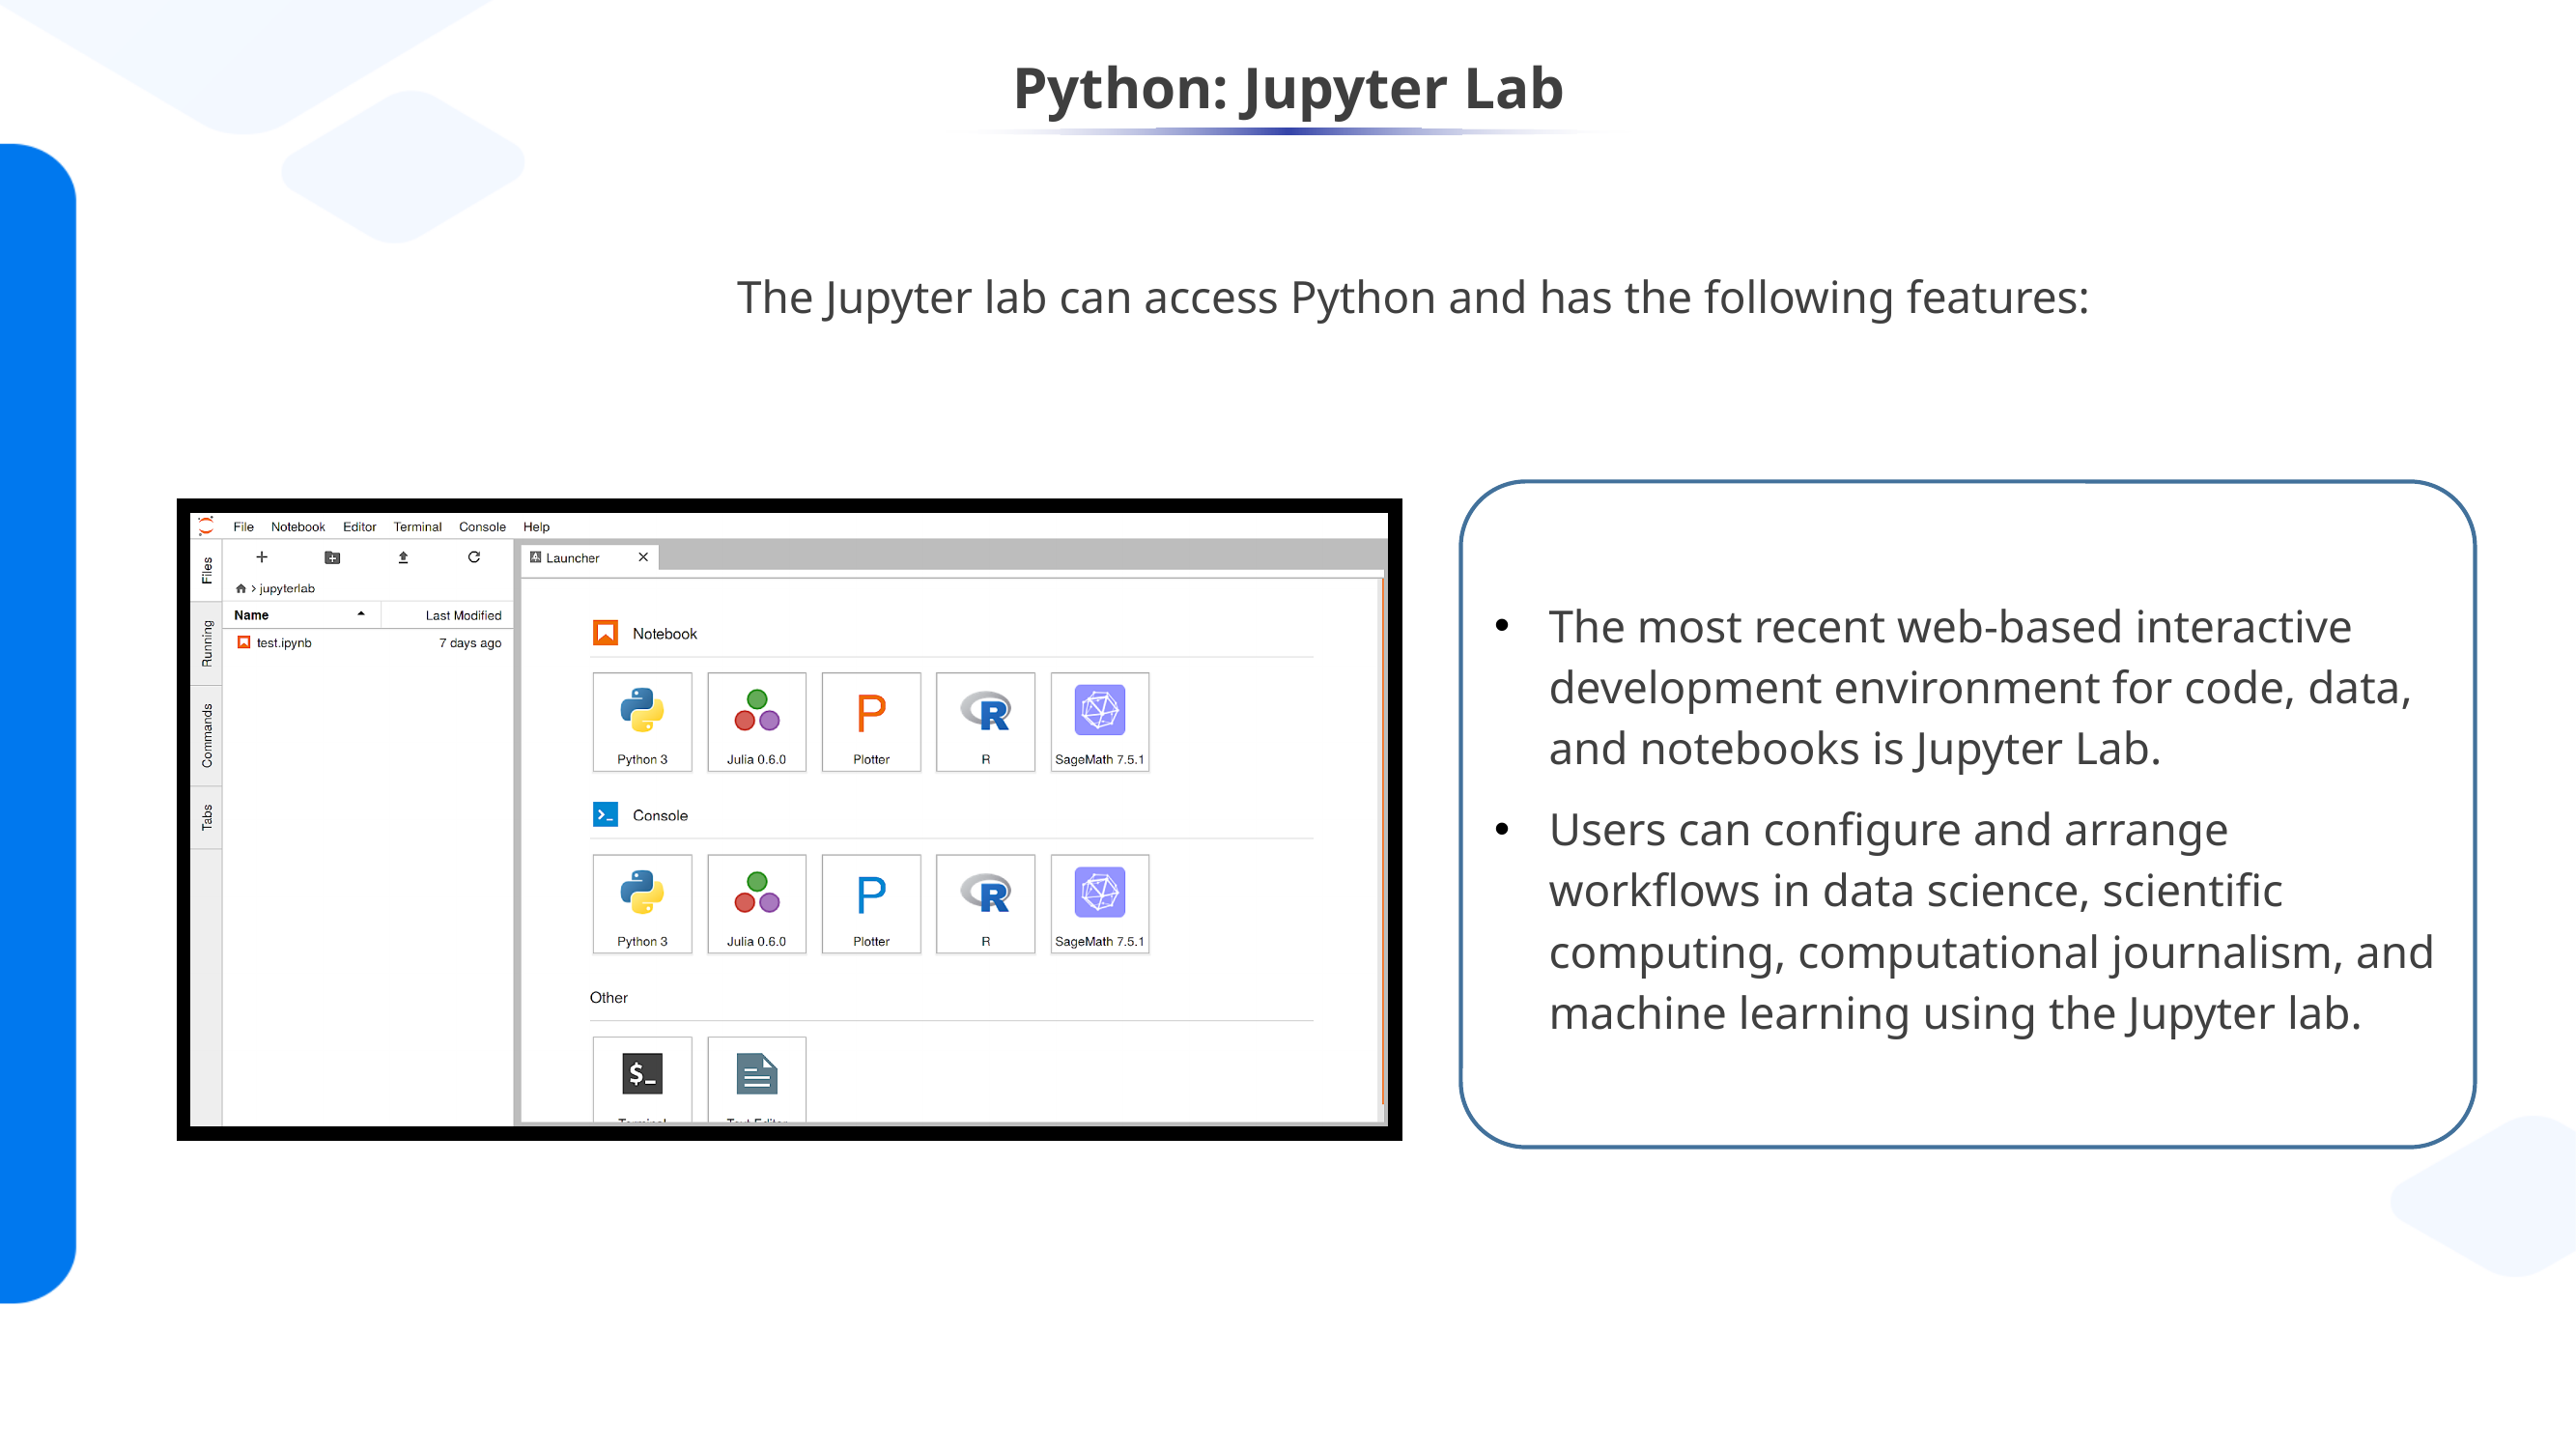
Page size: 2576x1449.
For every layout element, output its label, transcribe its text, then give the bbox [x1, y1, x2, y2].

text_box [941, 127, 1635, 136]
text_box The most recent web-based interactive development environment for code, data, and notebooks is Jupyter Lab. Users can configure and arrange workflows in data science, scientific computing, computational journalism, and machine learning using the Jupyter lab. [1460, 481, 2476, 1148]
picture [0, 0, 2576, 1449]
text_box Python: Jupyter Lab [691, 50, 1884, 121]
text_box The Jupyter lab can access Python and has the following features: [628, 238, 2213, 345]
